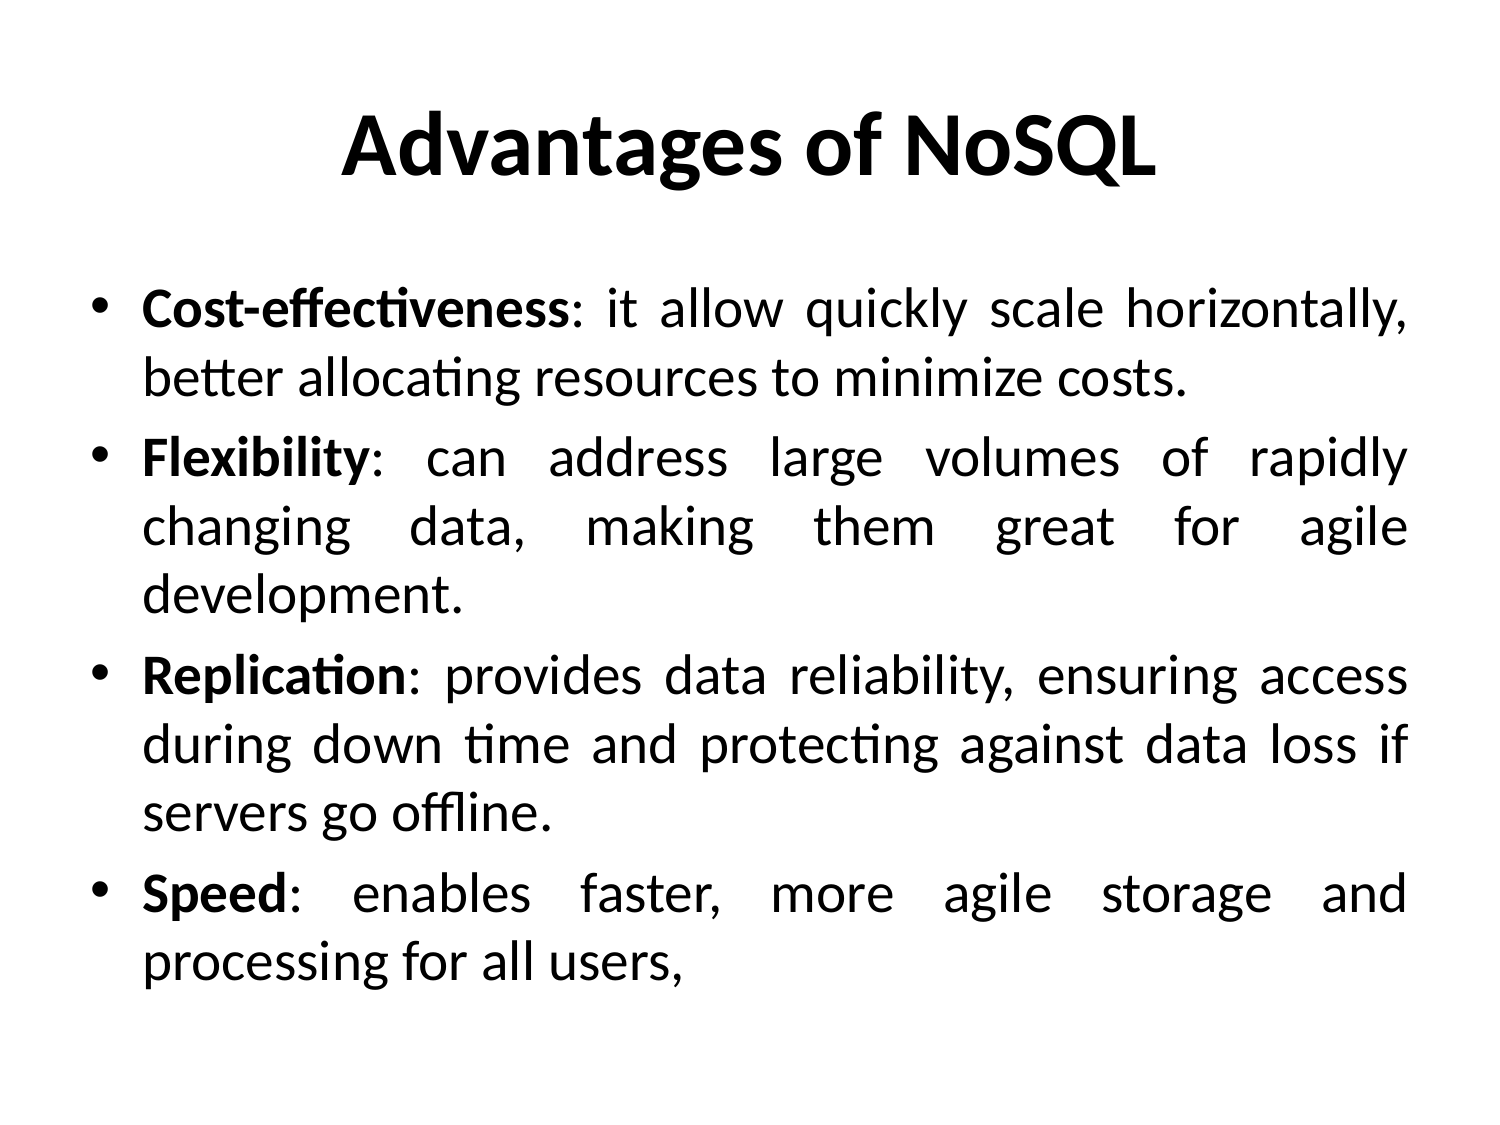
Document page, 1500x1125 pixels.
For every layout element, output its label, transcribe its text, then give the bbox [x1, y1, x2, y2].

title Advantages of NoSQL [75, 45, 1425, 233]
list Cost-effectiveness: it allow quickly scale horizontally, better allocating resources to minimize costs. Flexibility: can address large volumes of rapidly changing data, making them great for agile development. Replication: provides data reliability, ensuring access during down time and protecting against data loss if servers go offline. Speed: enables faster, more agile storage and processing for all users, [75, 262, 1425, 1005]
